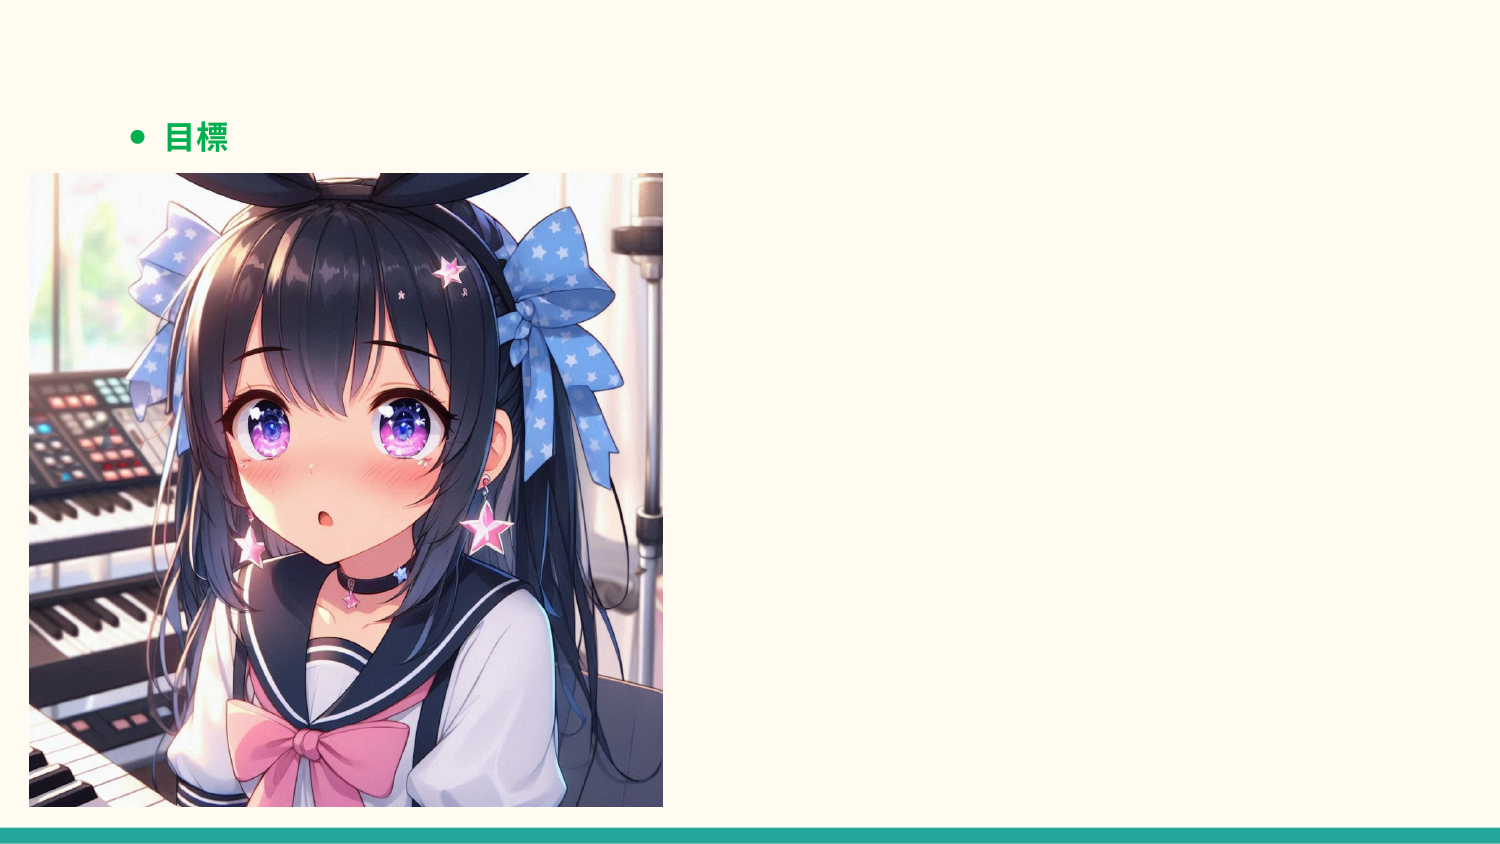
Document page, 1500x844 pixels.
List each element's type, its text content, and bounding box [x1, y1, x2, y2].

title 目標 [51, 72, 1449, 174]
picture [28, 173, 663, 808]
